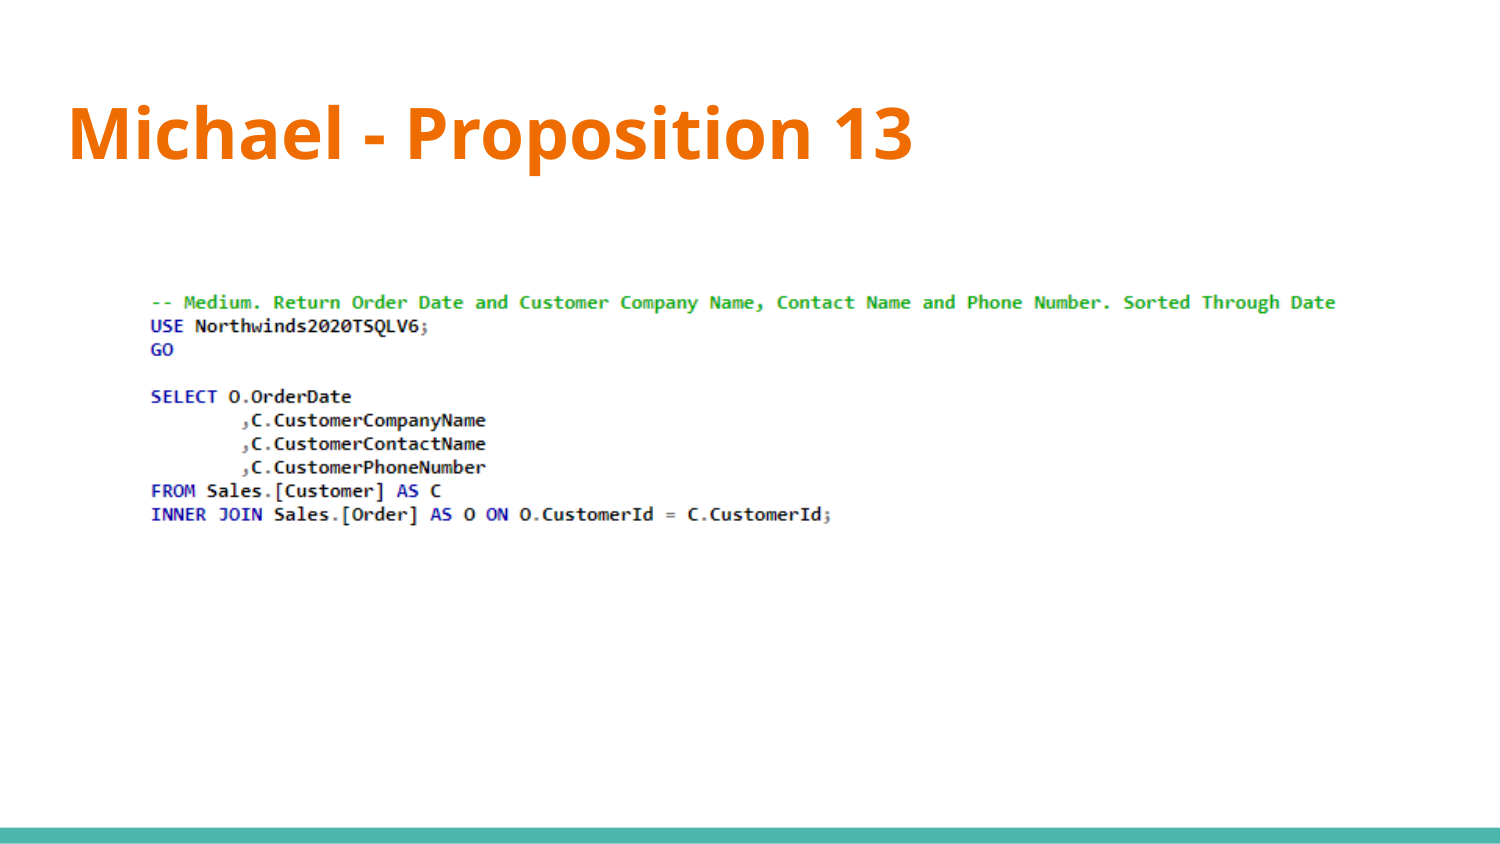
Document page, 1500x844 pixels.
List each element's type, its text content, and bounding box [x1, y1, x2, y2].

picture [143, 276, 1357, 568]
title Michael - Proposition 13 [51, 72, 1449, 189]
